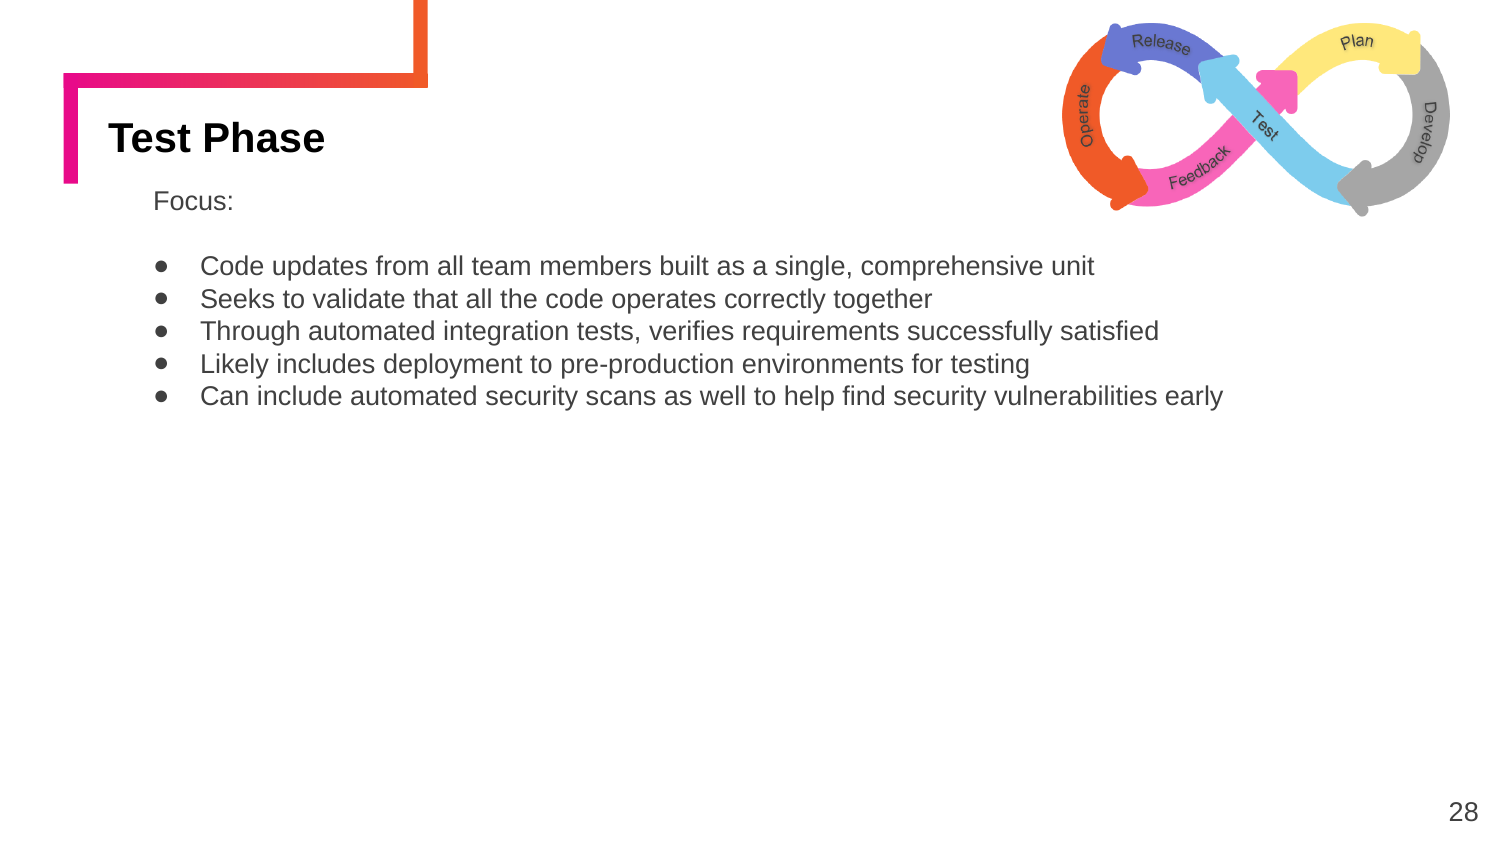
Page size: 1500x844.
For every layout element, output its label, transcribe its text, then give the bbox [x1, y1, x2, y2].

slide_number 28 [1403, 779, 1494, 844]
picture [1054, 14, 1456, 218]
title Test Phase [100, 117, 1049, 168]
subtitle Focus: Code updates from all team members built as a single, comprehensive unit Seeks to validate that all the code operates correctly together Through automated integration tests, verifies requirements successfully satisfied Likely includes deployment to pre-production environments for testing Can include automated security scans as well to help find security vulnerabilities early [100, 168, 1352, 690]
